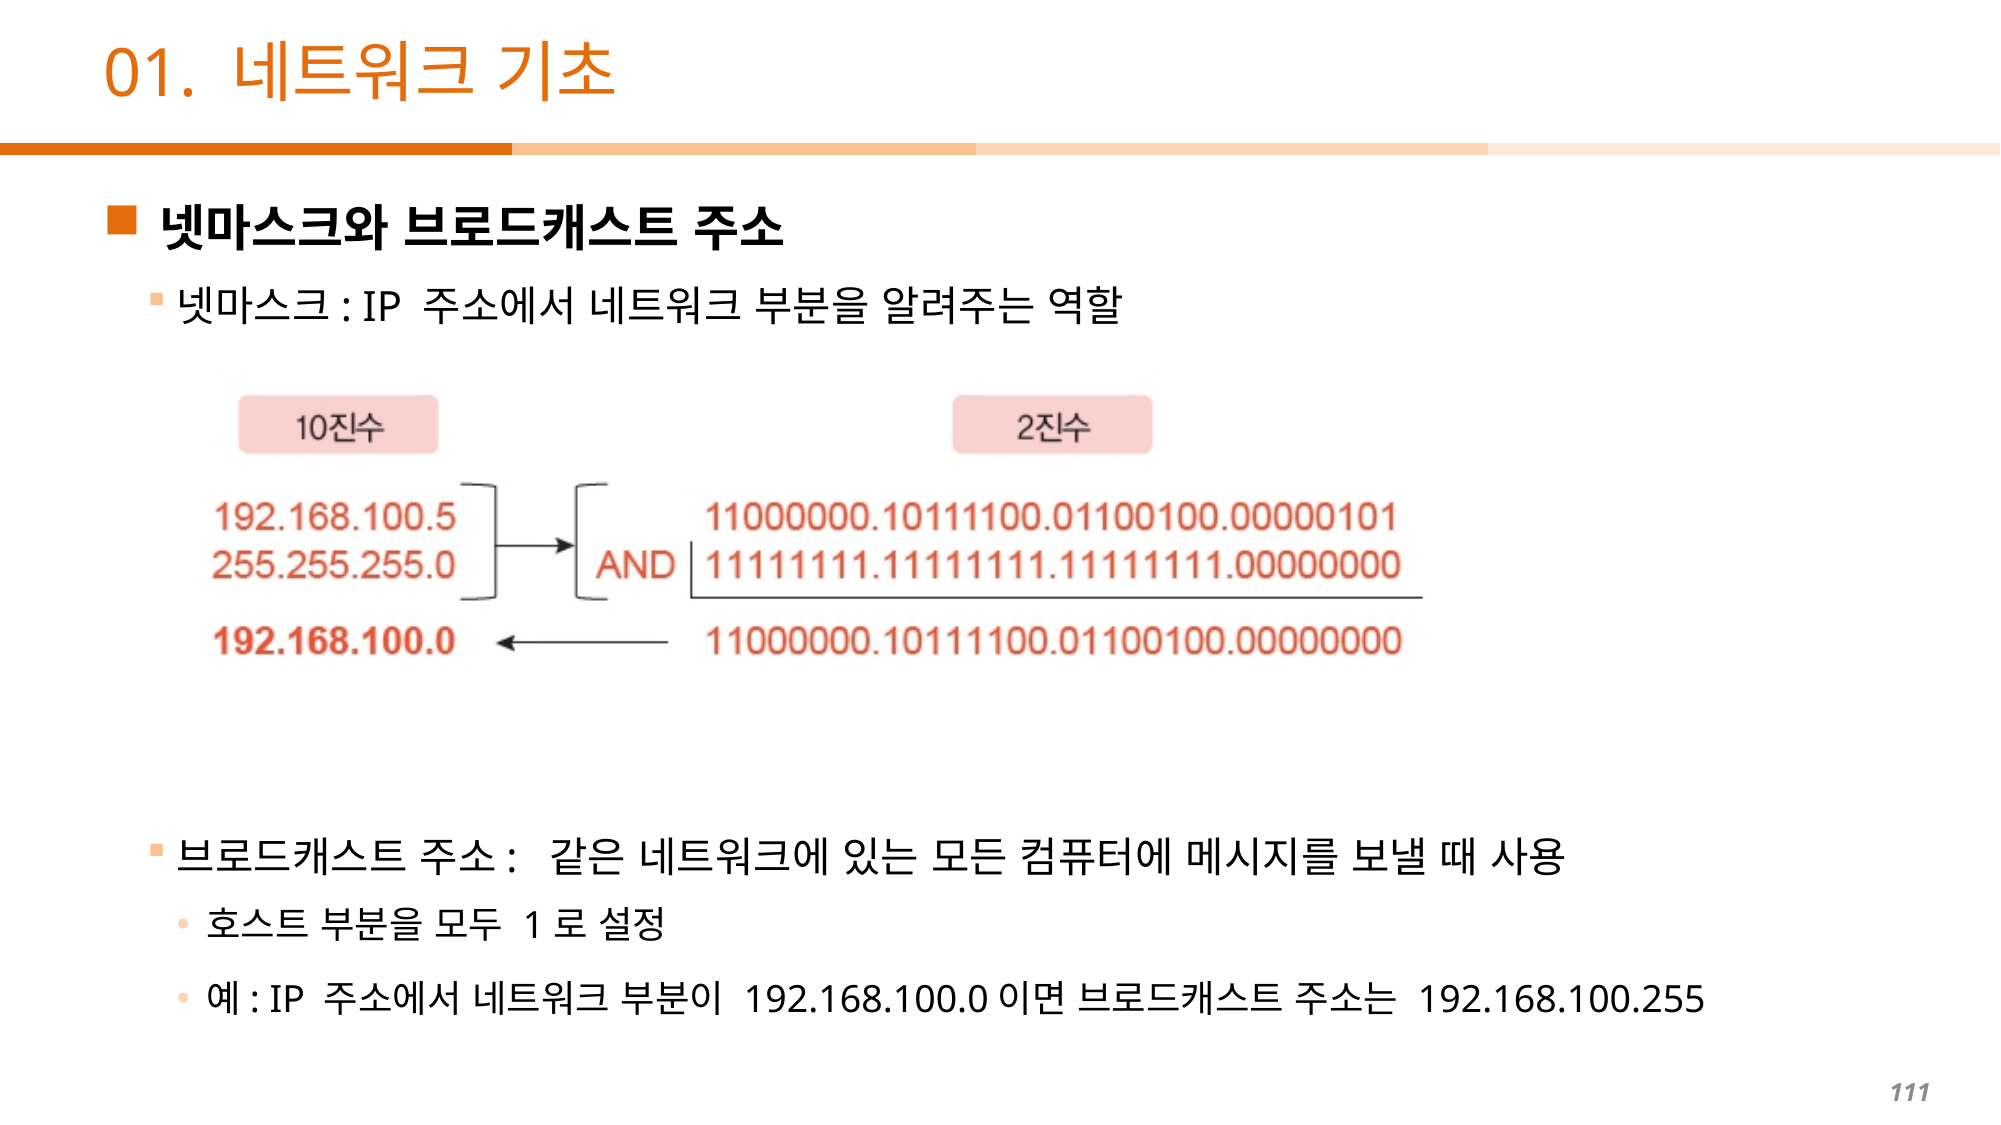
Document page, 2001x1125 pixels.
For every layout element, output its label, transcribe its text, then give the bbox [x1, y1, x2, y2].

title 01. 네트워크 기초 [88, 18, 1920, 122]
picture [184, 373, 1449, 681]
list 넷마스크와 브로드캐스트 주소 넷마스크: IP 주소에서 네트워크 부분을 알려주는 역할 브로드캐스트 주소: 같은 네트워크에 있는 모든 컴퓨터에 메시지를 보낼 때 사용 호스트 부분을 모두 1로 설정 예: IP 주소에서 네트워크 부분이 192.168.100.0이면 브로드캐스트 주소는 192.168.100.255 [88, 176, 1920, 1083]
